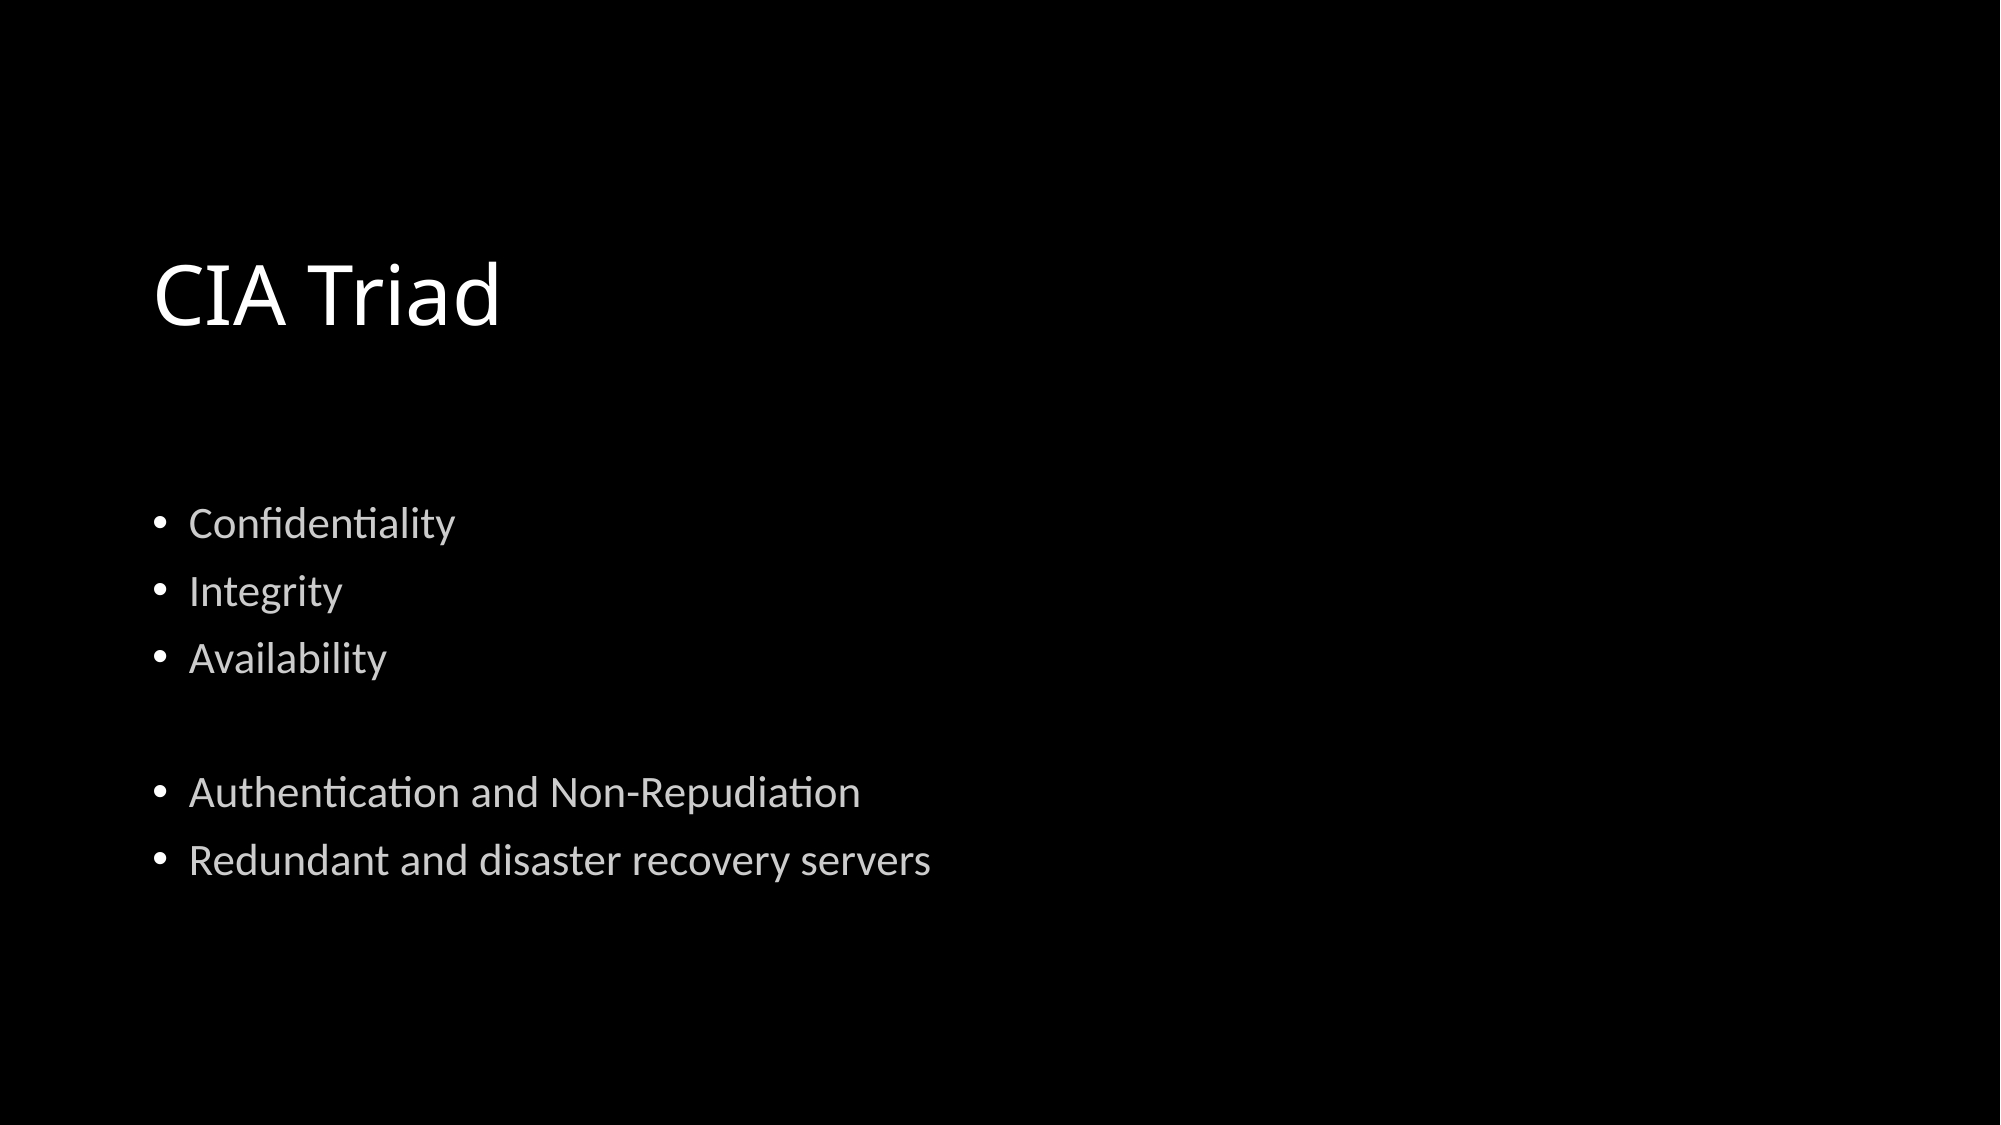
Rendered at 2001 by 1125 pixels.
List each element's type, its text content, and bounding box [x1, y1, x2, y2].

list Confidentiality Integrity Availability Authentication and Non-Repudiation Redundant and disaster recovery servers [137, 492, 1572, 896]
title CIA Triad [137, 245, 1572, 463]
